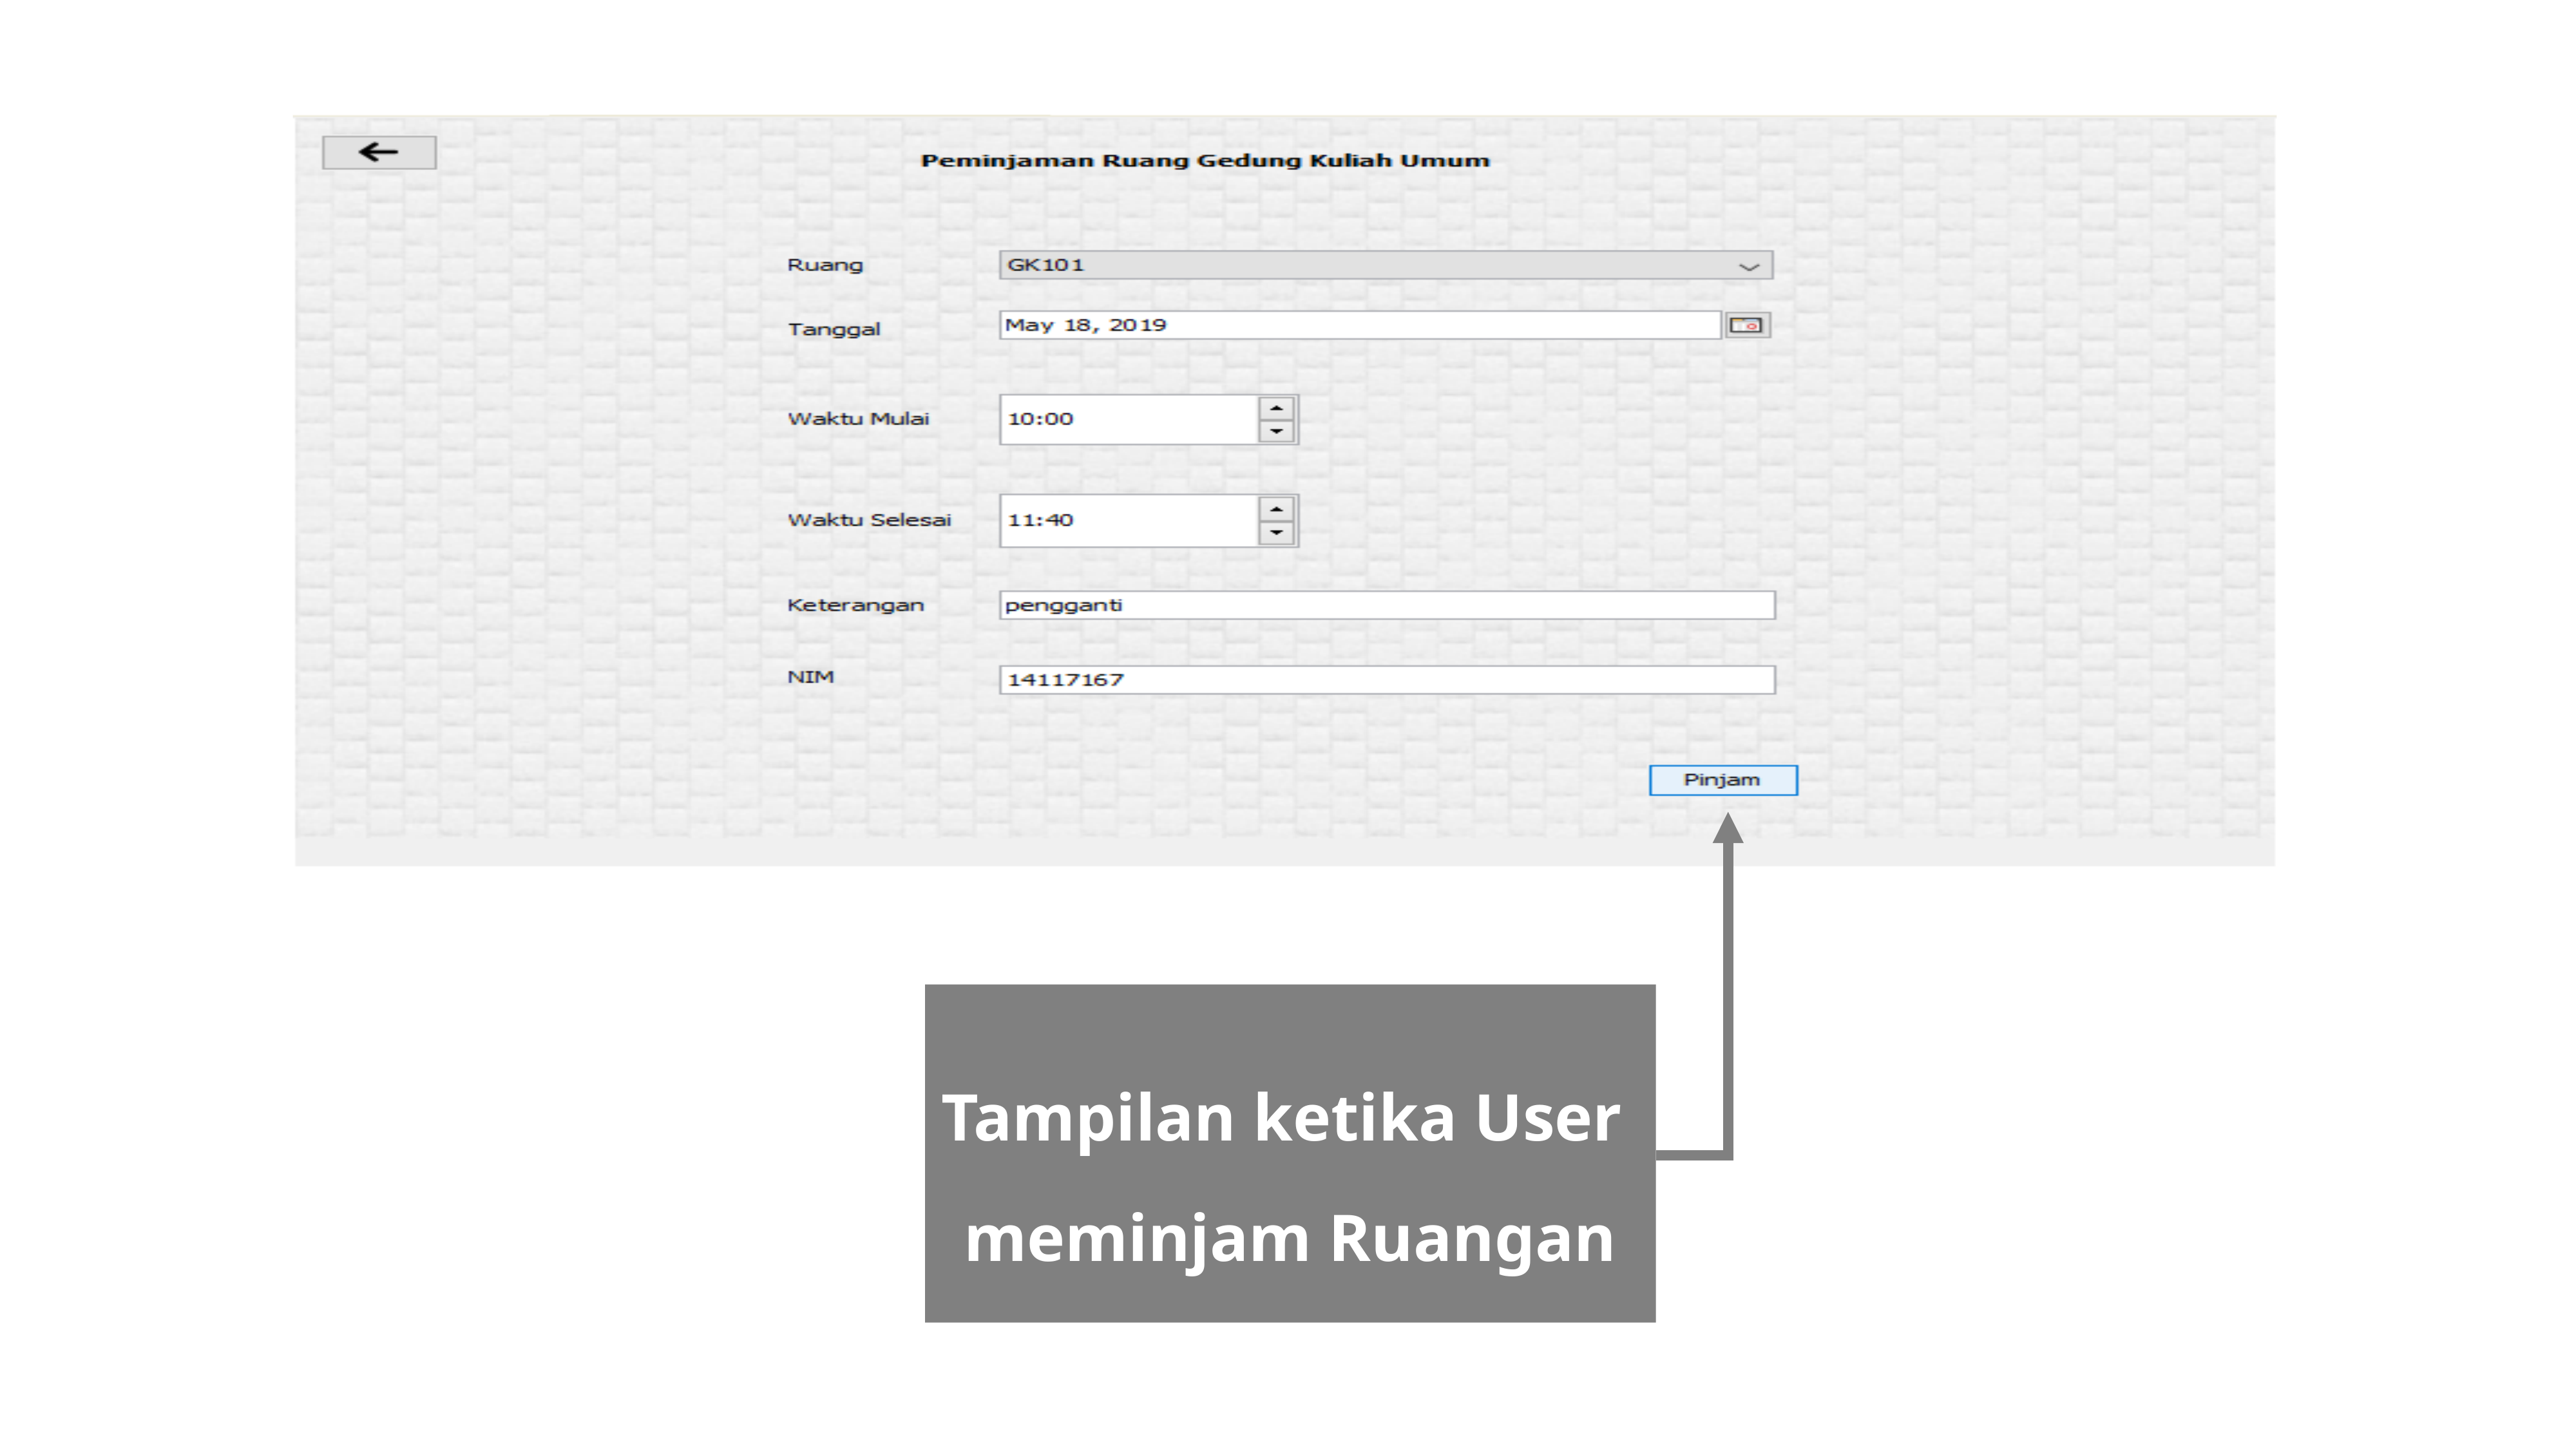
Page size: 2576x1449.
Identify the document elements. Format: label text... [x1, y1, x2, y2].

text_box Tampilan ketika User meminjam Ruangan [925, 984, 1656, 1323]
picture [292, 115, 2277, 873]
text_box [1655, 811, 1728, 1155]
